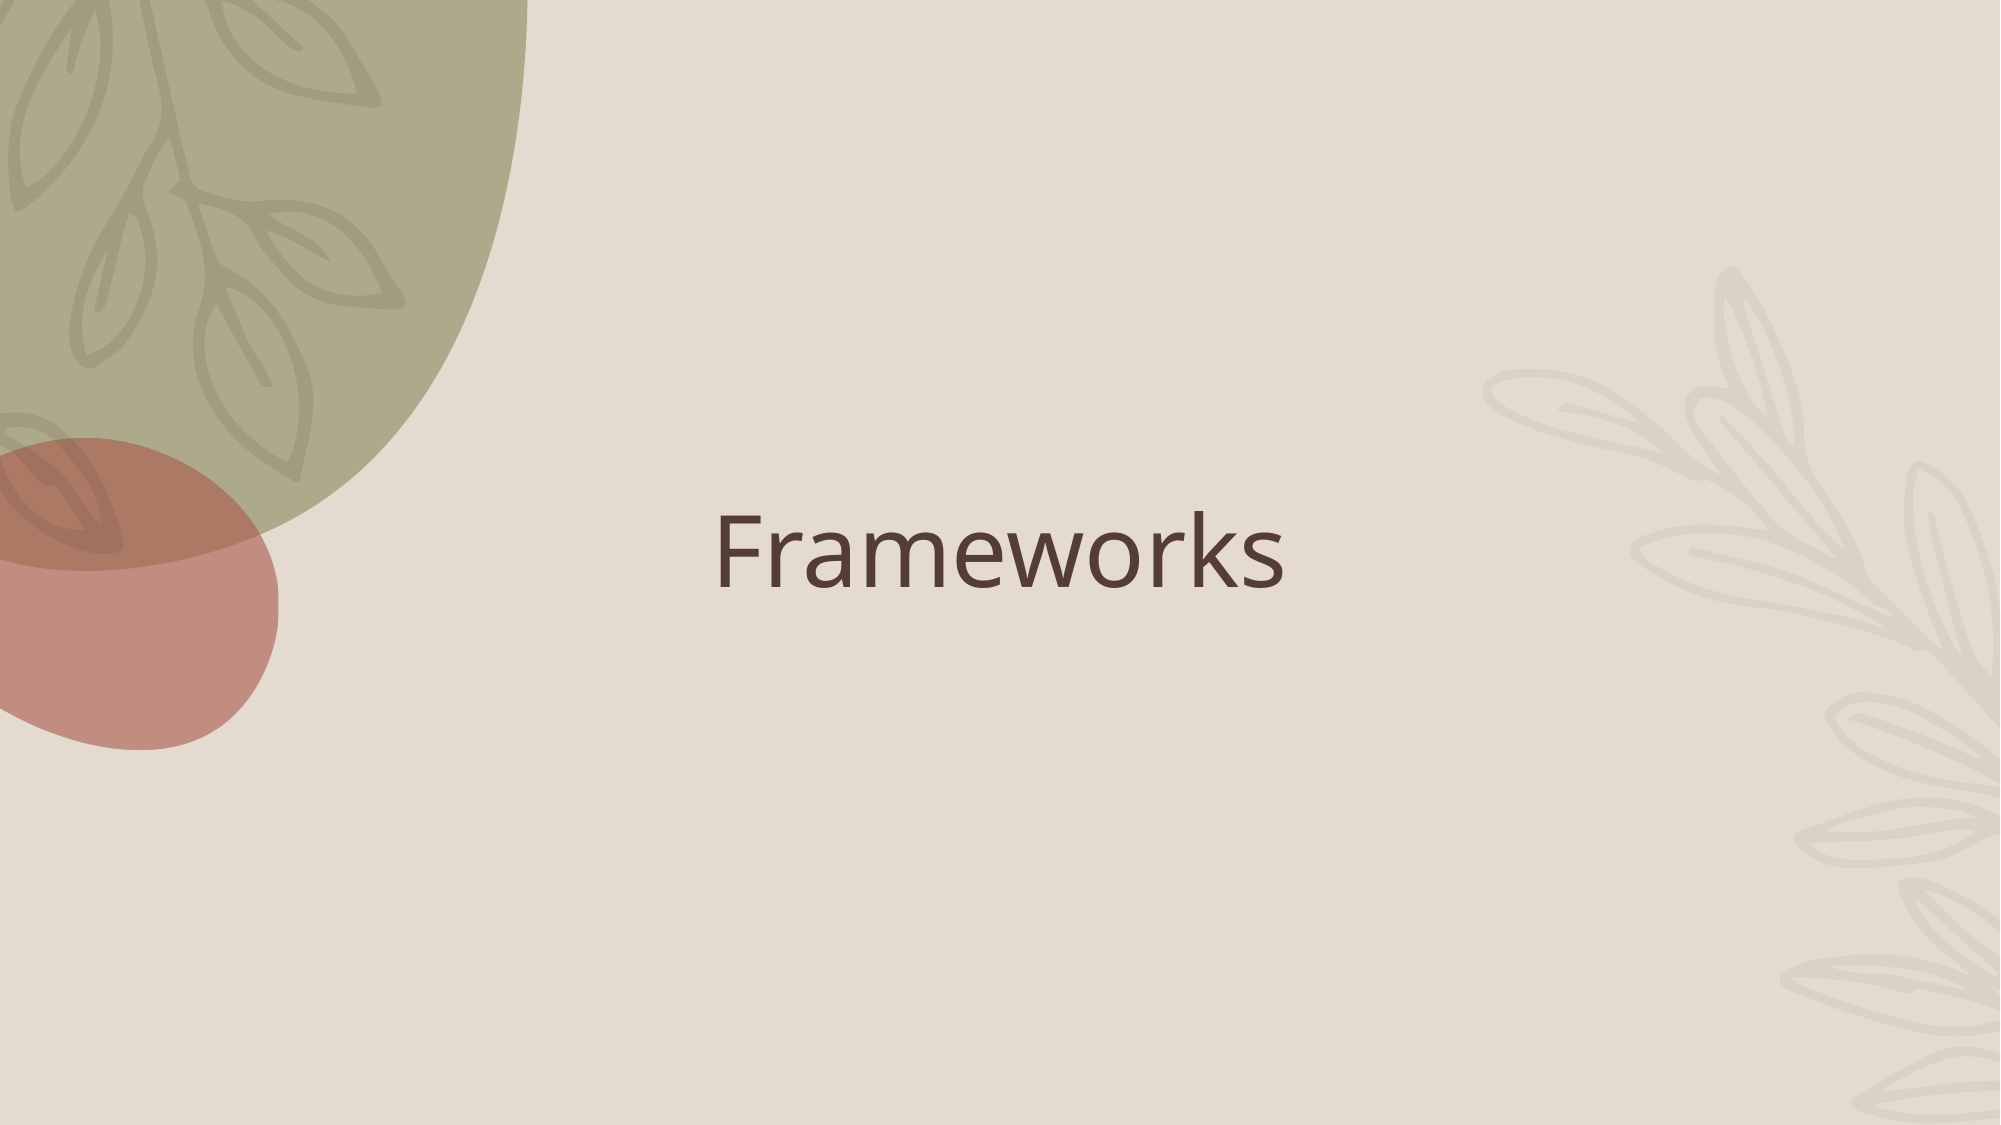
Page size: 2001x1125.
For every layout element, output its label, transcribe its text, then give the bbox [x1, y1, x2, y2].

picture [0, 438, 279, 750]
title Frameworks [150, 149, 1850, 617]
